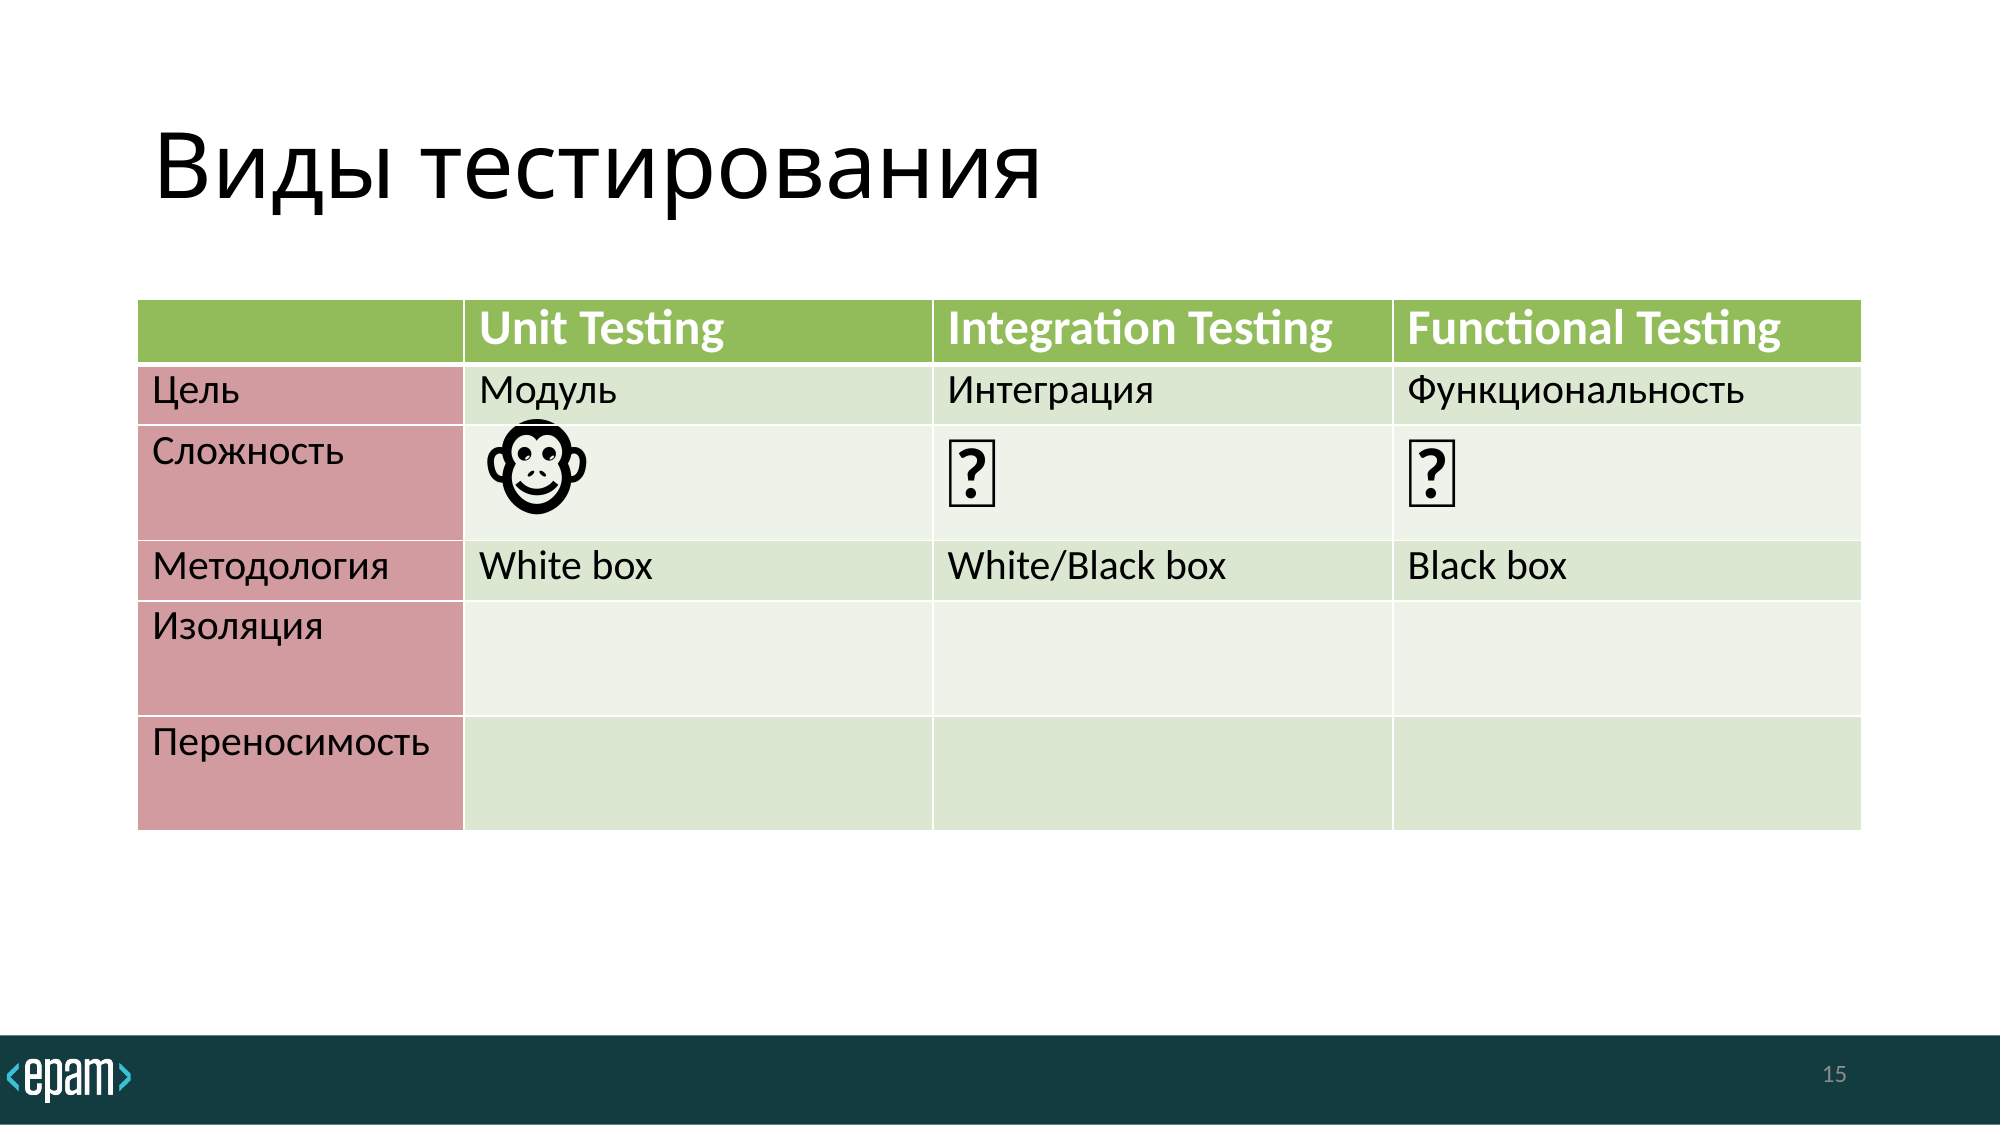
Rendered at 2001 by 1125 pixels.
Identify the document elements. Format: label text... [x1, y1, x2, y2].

table_cell Модуль [465, 367, 932, 424]
table_cell [934, 717, 1392, 830]
table_cell [465, 602, 932, 715]
table_cell [465, 717, 932, 830]
table_header Unit Testing [465, 300, 932, 362]
table_header Integration Testing [934, 300, 1392, 362]
table_header Functional Testing [1394, 300, 1861, 362]
table_cell Black box [1394, 541, 1861, 600]
title Виды тестирования [137, 59, 1863, 278]
table_cell Цель [138, 367, 463, 424]
table_cell Изоляция [138, 602, 463, 715]
table_cell Переносимость [138, 717, 463, 830]
table_cell [1394, 717, 1861, 830]
table_cell Интеграция [934, 367, 1392, 424]
table_header [138, 300, 463, 362]
table_cell [1394, 602, 1861, 715]
table_cell White/Black box [934, 541, 1392, 600]
table_cell 🤠 [934, 426, 1392, 540]
table_cell 🐵 [465, 426, 932, 540]
table_cell Функциональность [1394, 367, 1861, 424]
table_cell 🤓 [1394, 426, 1861, 540]
table_cell Методология [138, 541, 463, 600]
table_cell White box [465, 541, 932, 600]
table_cell Сложность [138, 426, 463, 540]
slide_number 15 [1412, 1042, 1863, 1103]
table_cell [934, 602, 1392, 715]
